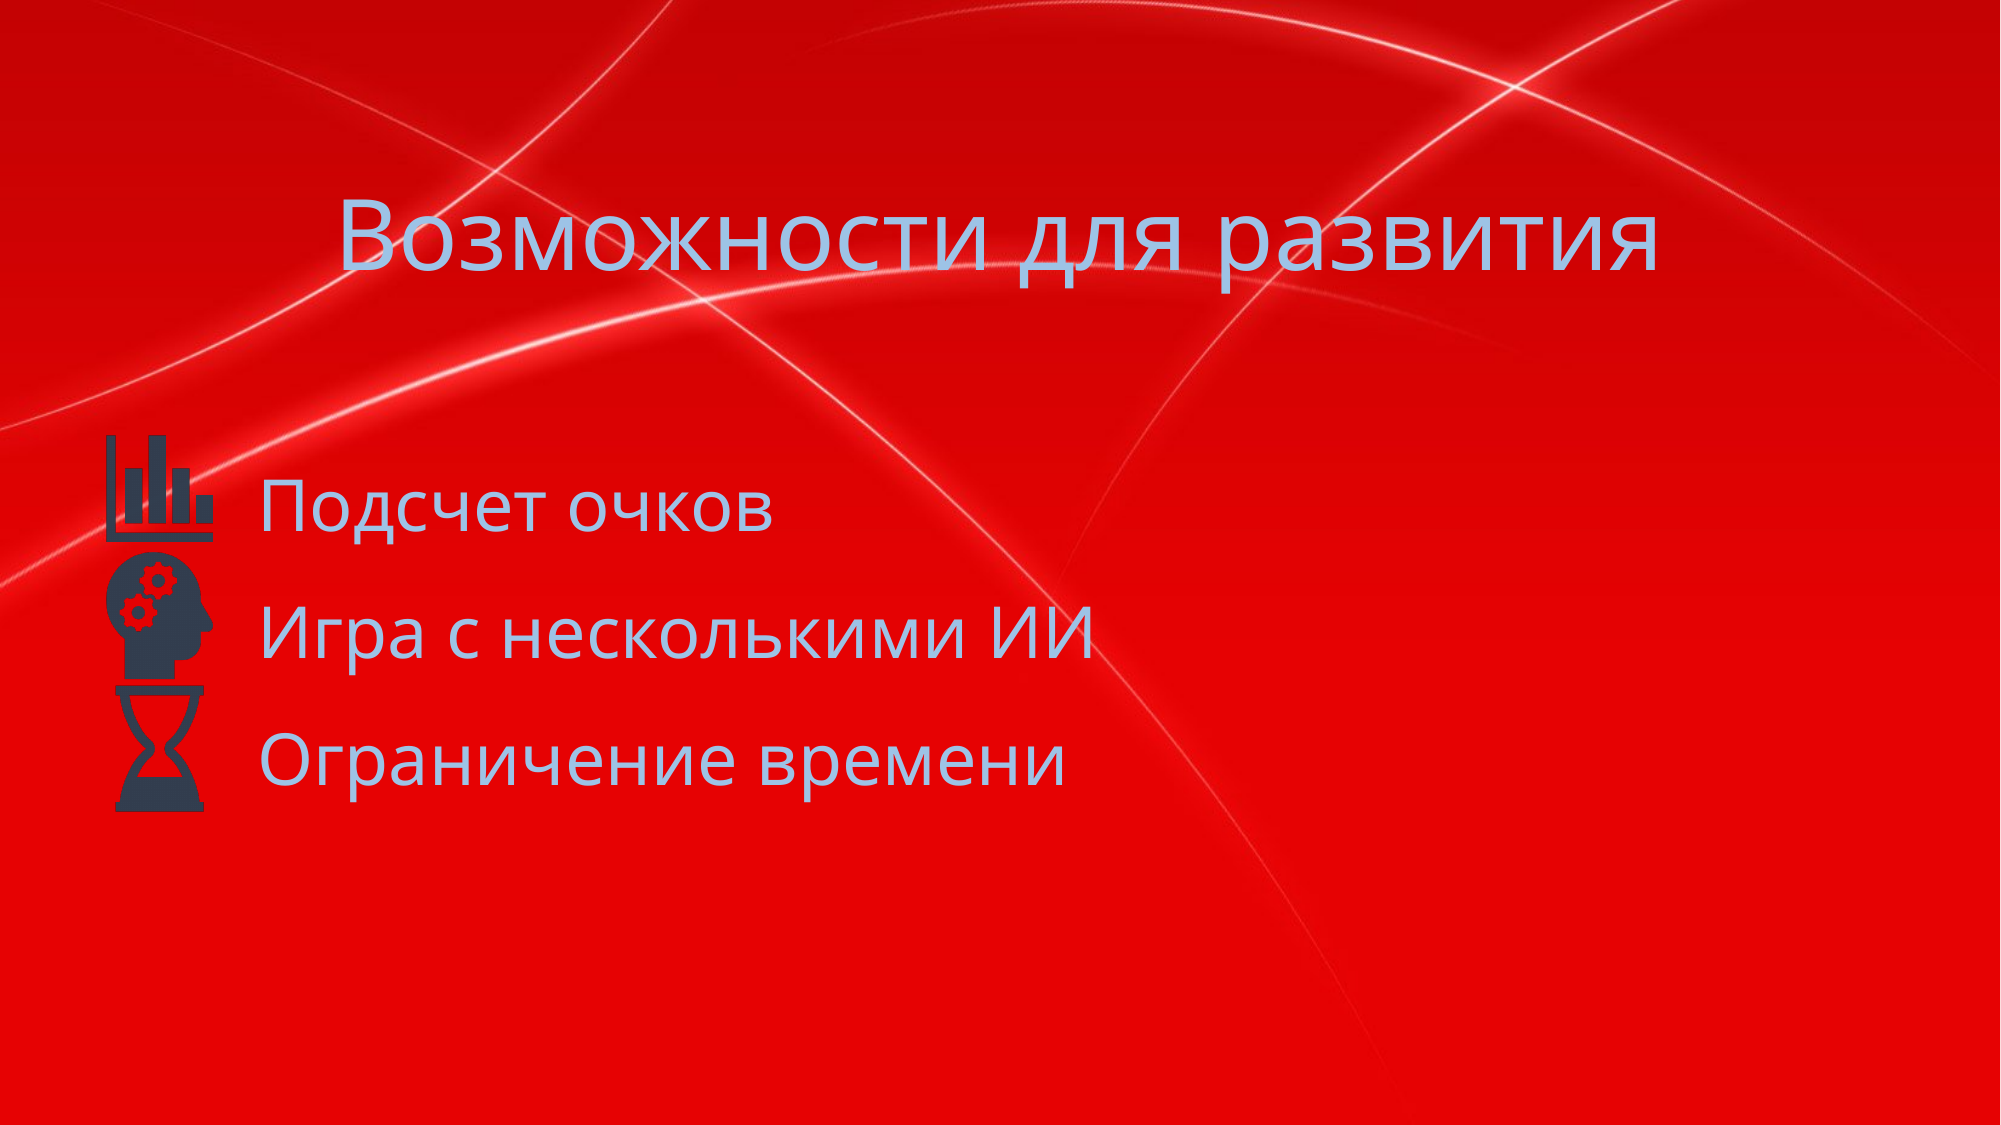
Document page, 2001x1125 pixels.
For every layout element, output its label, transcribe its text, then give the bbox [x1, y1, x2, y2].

title Возможности для развития [249, 114, 1750, 300]
picture [0, 0, 2001, 1125]
subtitle Подсчет очков Игра с несколькими ИИ Ограничение времени [238, 426, 1735, 811]
